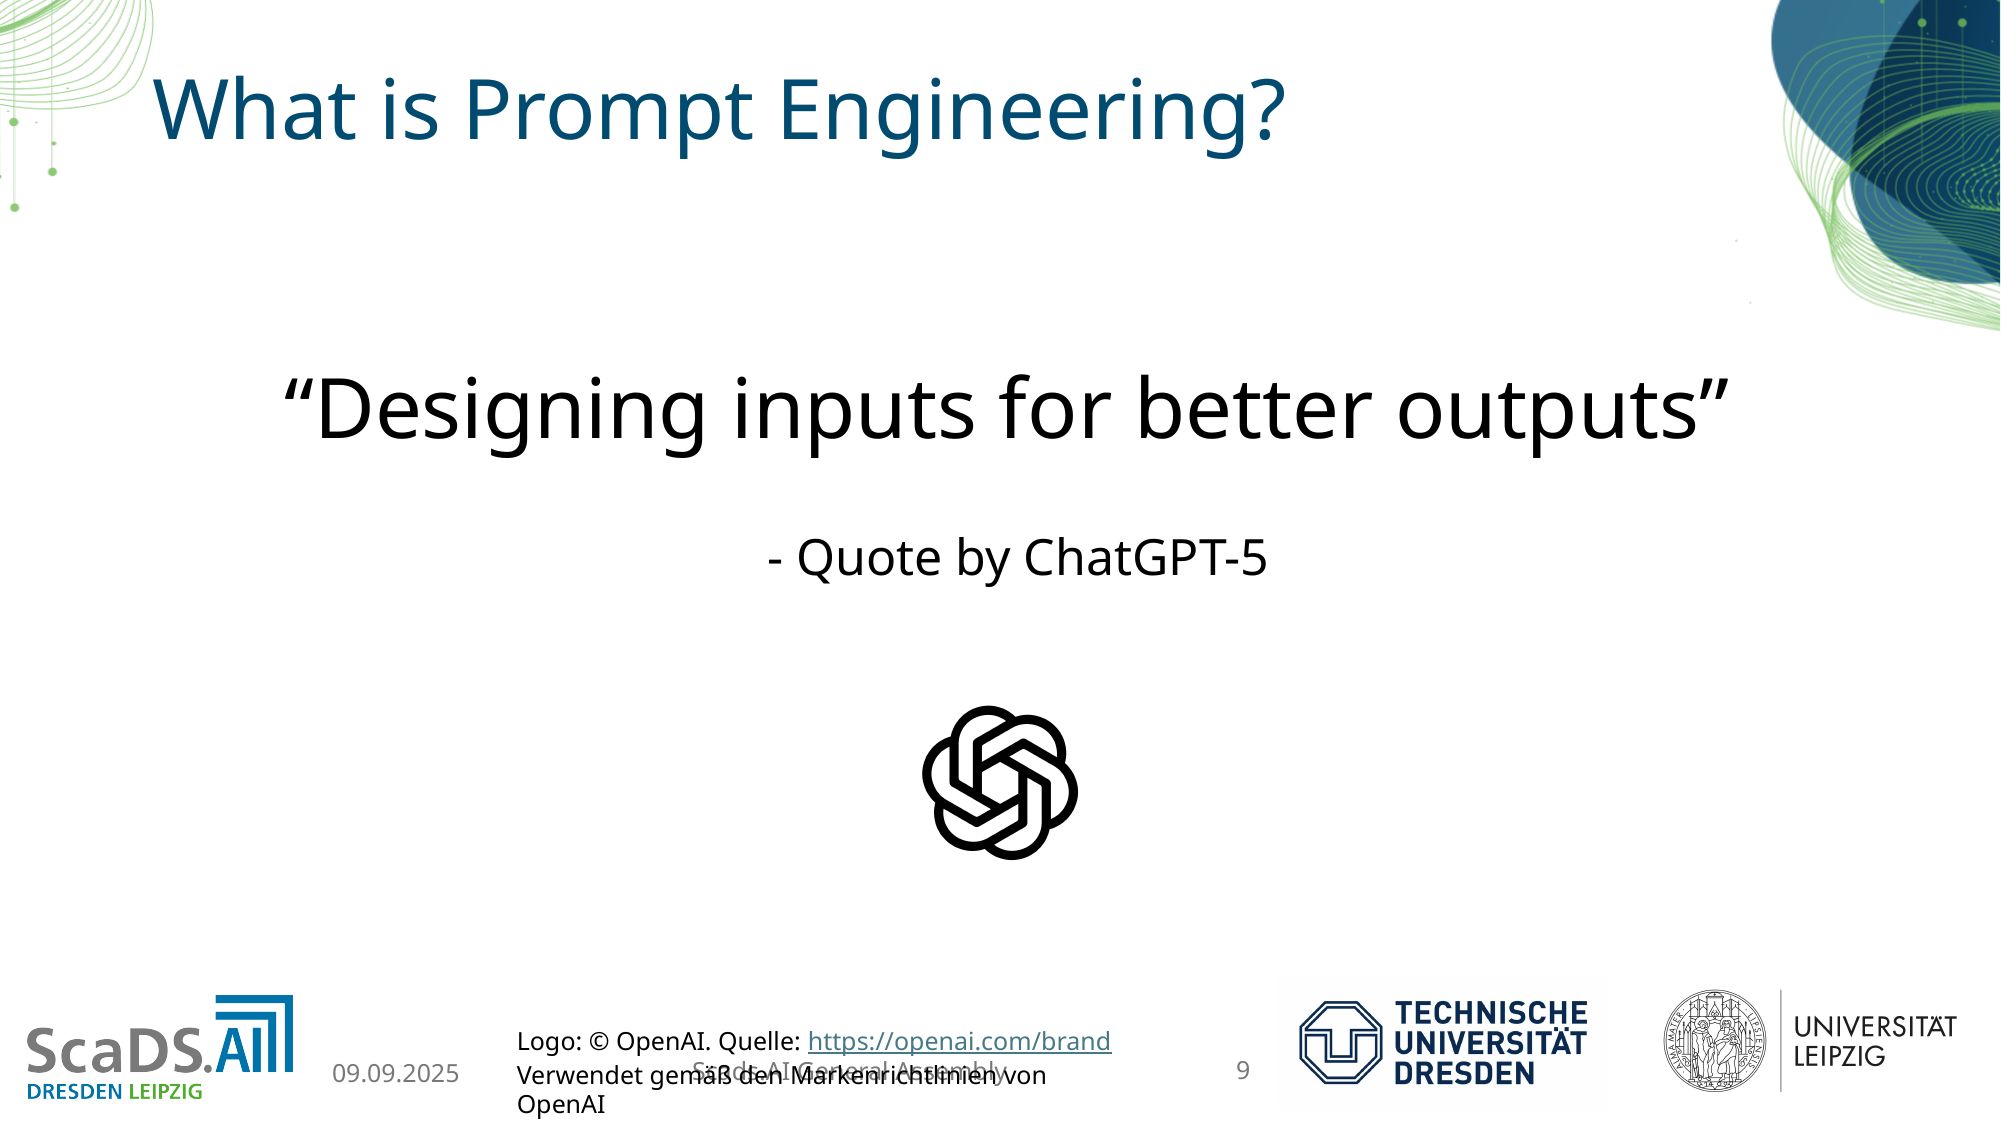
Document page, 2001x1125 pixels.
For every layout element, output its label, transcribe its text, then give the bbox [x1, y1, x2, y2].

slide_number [317, 1042, 502, 1102]
picture [32, 1087, 37, 1096]
picture [1621, 961, 2000, 1120]
list “Designing inputs for better outputs” - Quote by ChatGPT-5 [137, 359, 1862, 1013]
picture [883, 667, 1116, 900]
title What is Prompt Engineering? [137, 59, 1862, 289]
text_box Logo: © OpenAI. Quelle: https://openai.com/brand Verwendet gemäß den Markenrichtlinien von OpenAI [502, 1017, 1143, 1125]
picture [1278, 1013, 1608, 1110]
picture [27, 995, 293, 1100]
picture [0, 0, 165, 262]
slide_number 9 [1143, 1042, 1266, 1102]
picture [1734, 0, 2001, 459]
